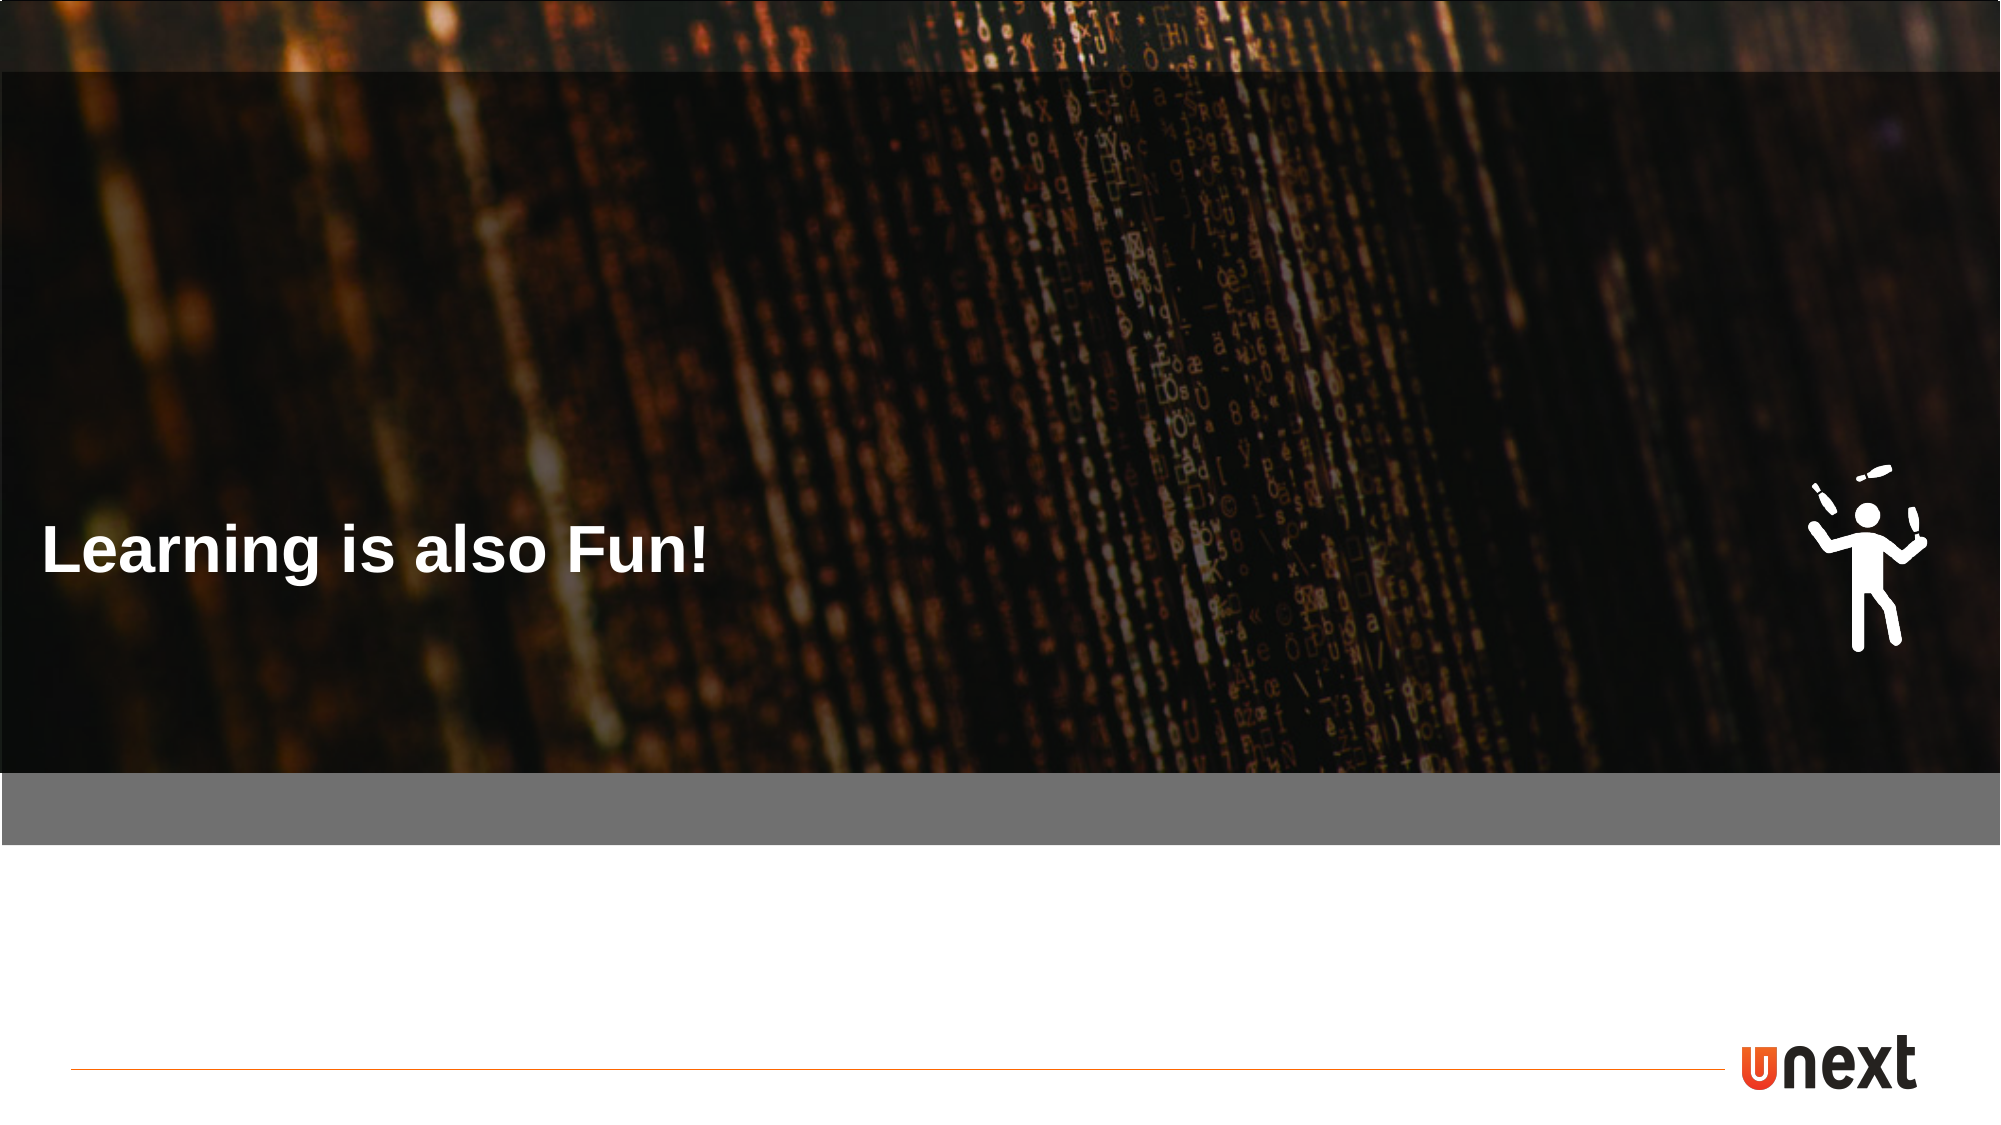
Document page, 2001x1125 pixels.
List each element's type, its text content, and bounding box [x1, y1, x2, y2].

list Learning is also Fun! [26, 498, 1768, 595]
picture [0, 0, 2000, 773]
picture [1742, 1035, 1917, 1090]
